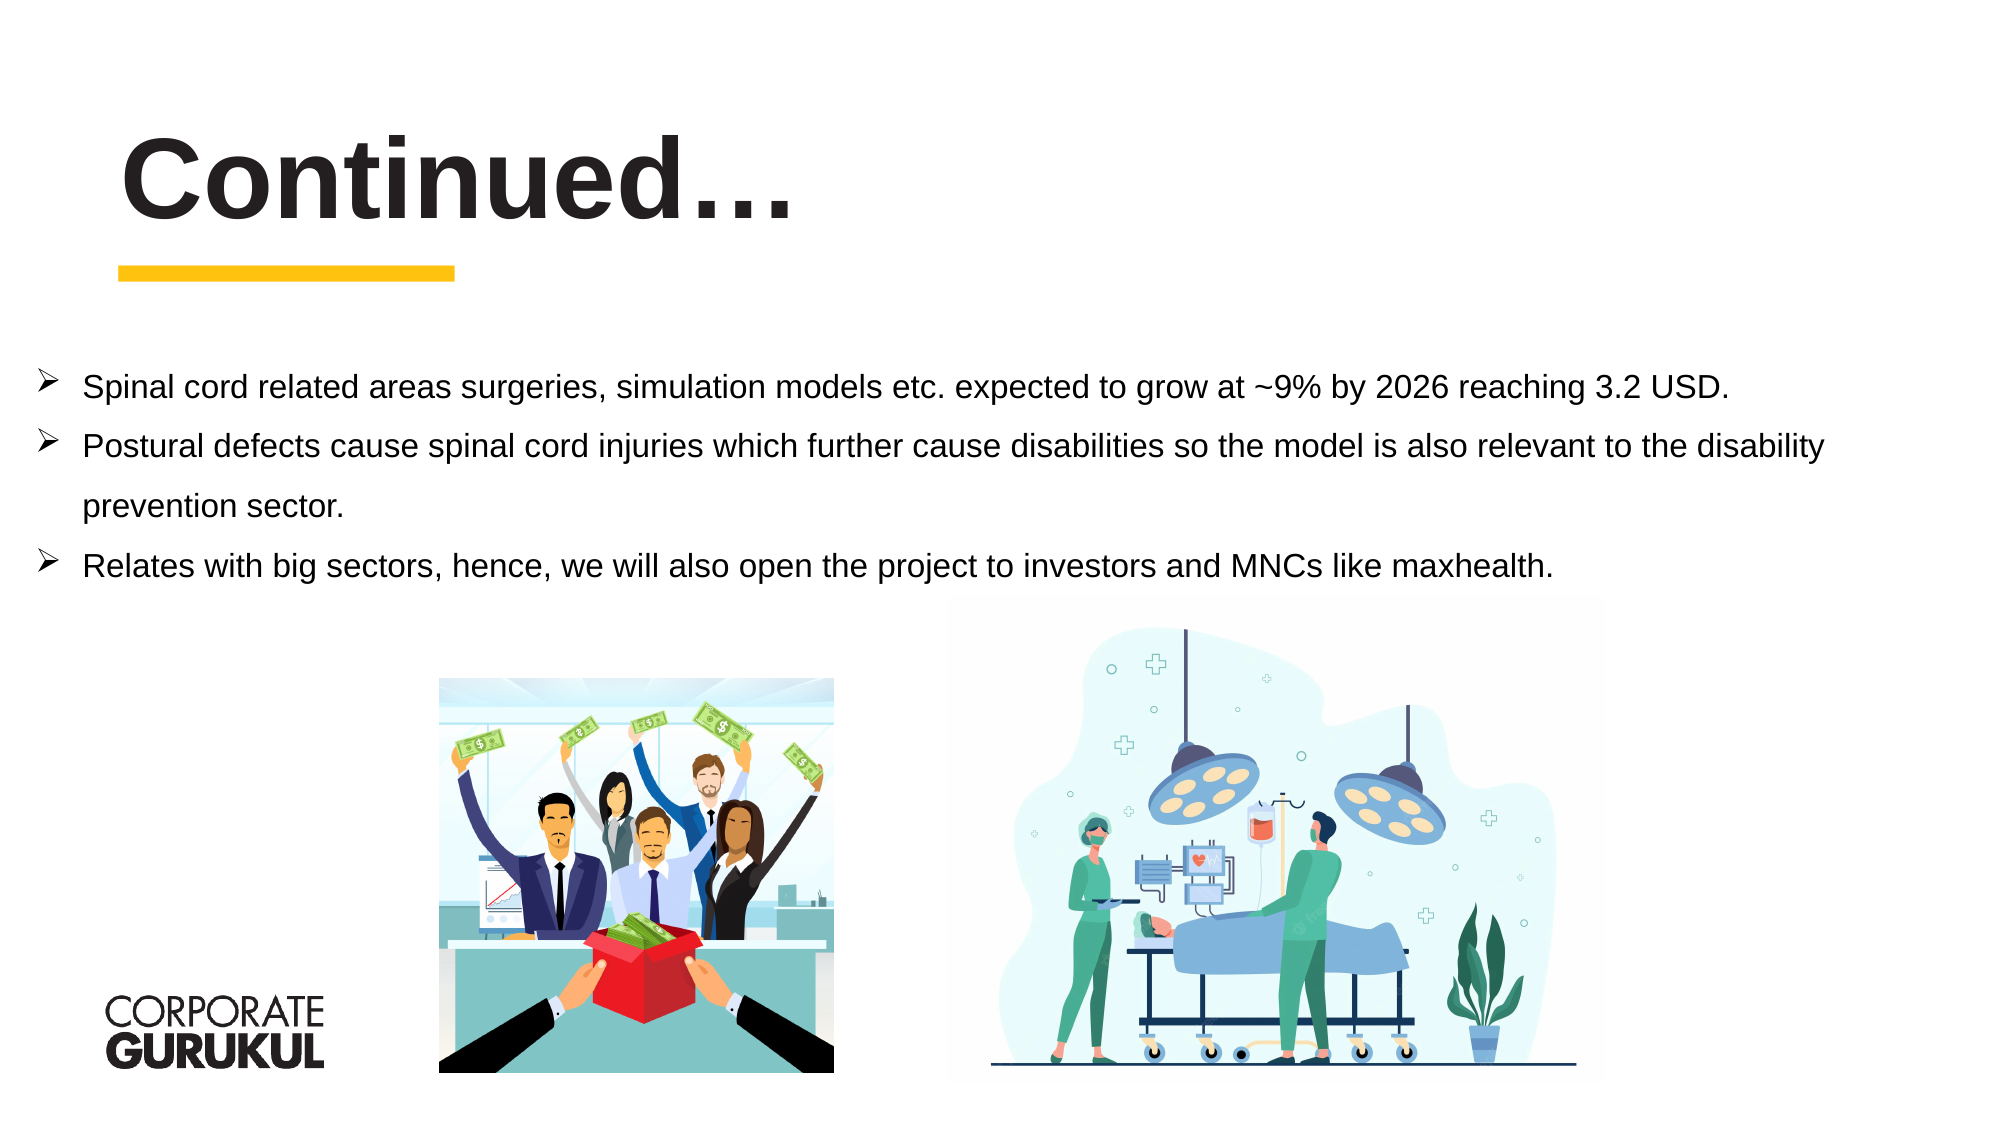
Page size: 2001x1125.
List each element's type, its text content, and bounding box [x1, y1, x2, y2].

picture [439, 678, 834, 1073]
picture [947, 595, 1605, 1083]
picture [118, 265, 455, 282]
text_box Continued… [105, 112, 1290, 255]
text_box Spinal cord related areas surgeries, simulation models etc. expected to grow at ~9% by 2026 reaching 3.2 USD. Postural defects cause spinal cord injuries which further cause disabilities so the model is also relevant to the disability prevention sector. Relates with big sectors, hence, we will also open the project to investors and MNCs like maxhealth. [20, 337, 1874, 592]
picture [105, 994, 324, 1069]
